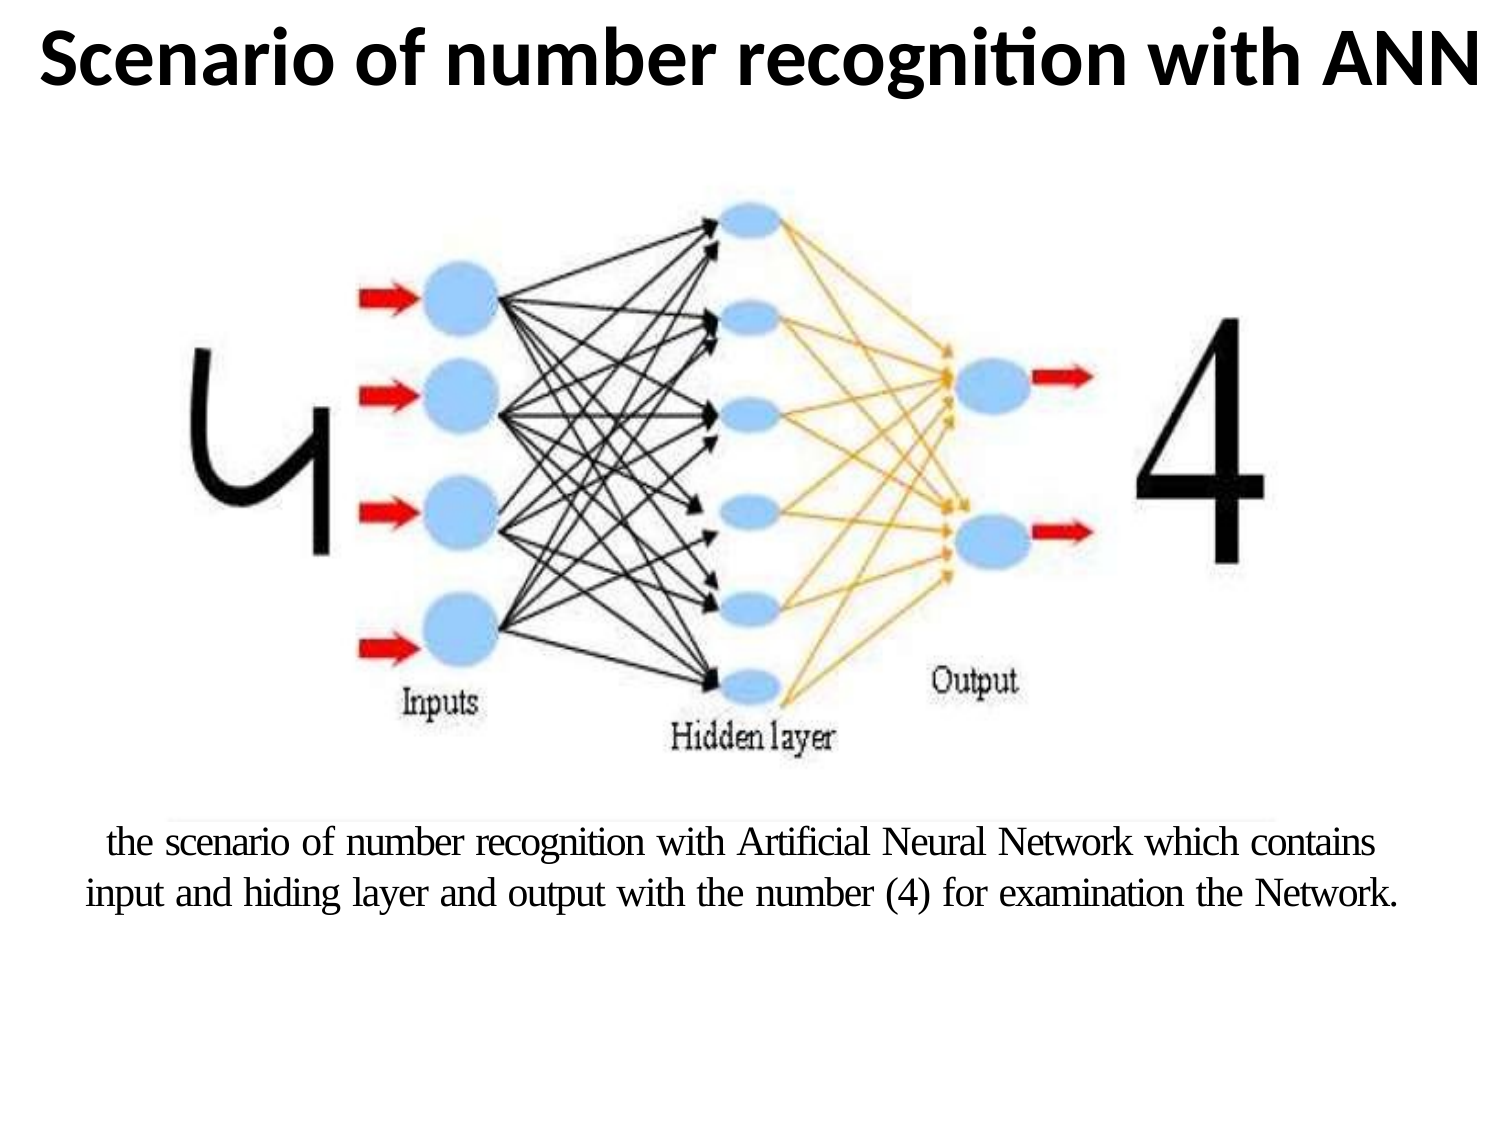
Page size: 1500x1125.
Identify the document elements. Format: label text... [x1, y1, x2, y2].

text_box the scenario of number recognition with Artificial Neural Network which contains input and hiding layer and output with the number (4) for examination the Network. [83, 811, 1406, 915]
picture [151, 153, 1289, 823]
text_box Scenario of number recognition with ANN [23, 0, 1500, 102]
